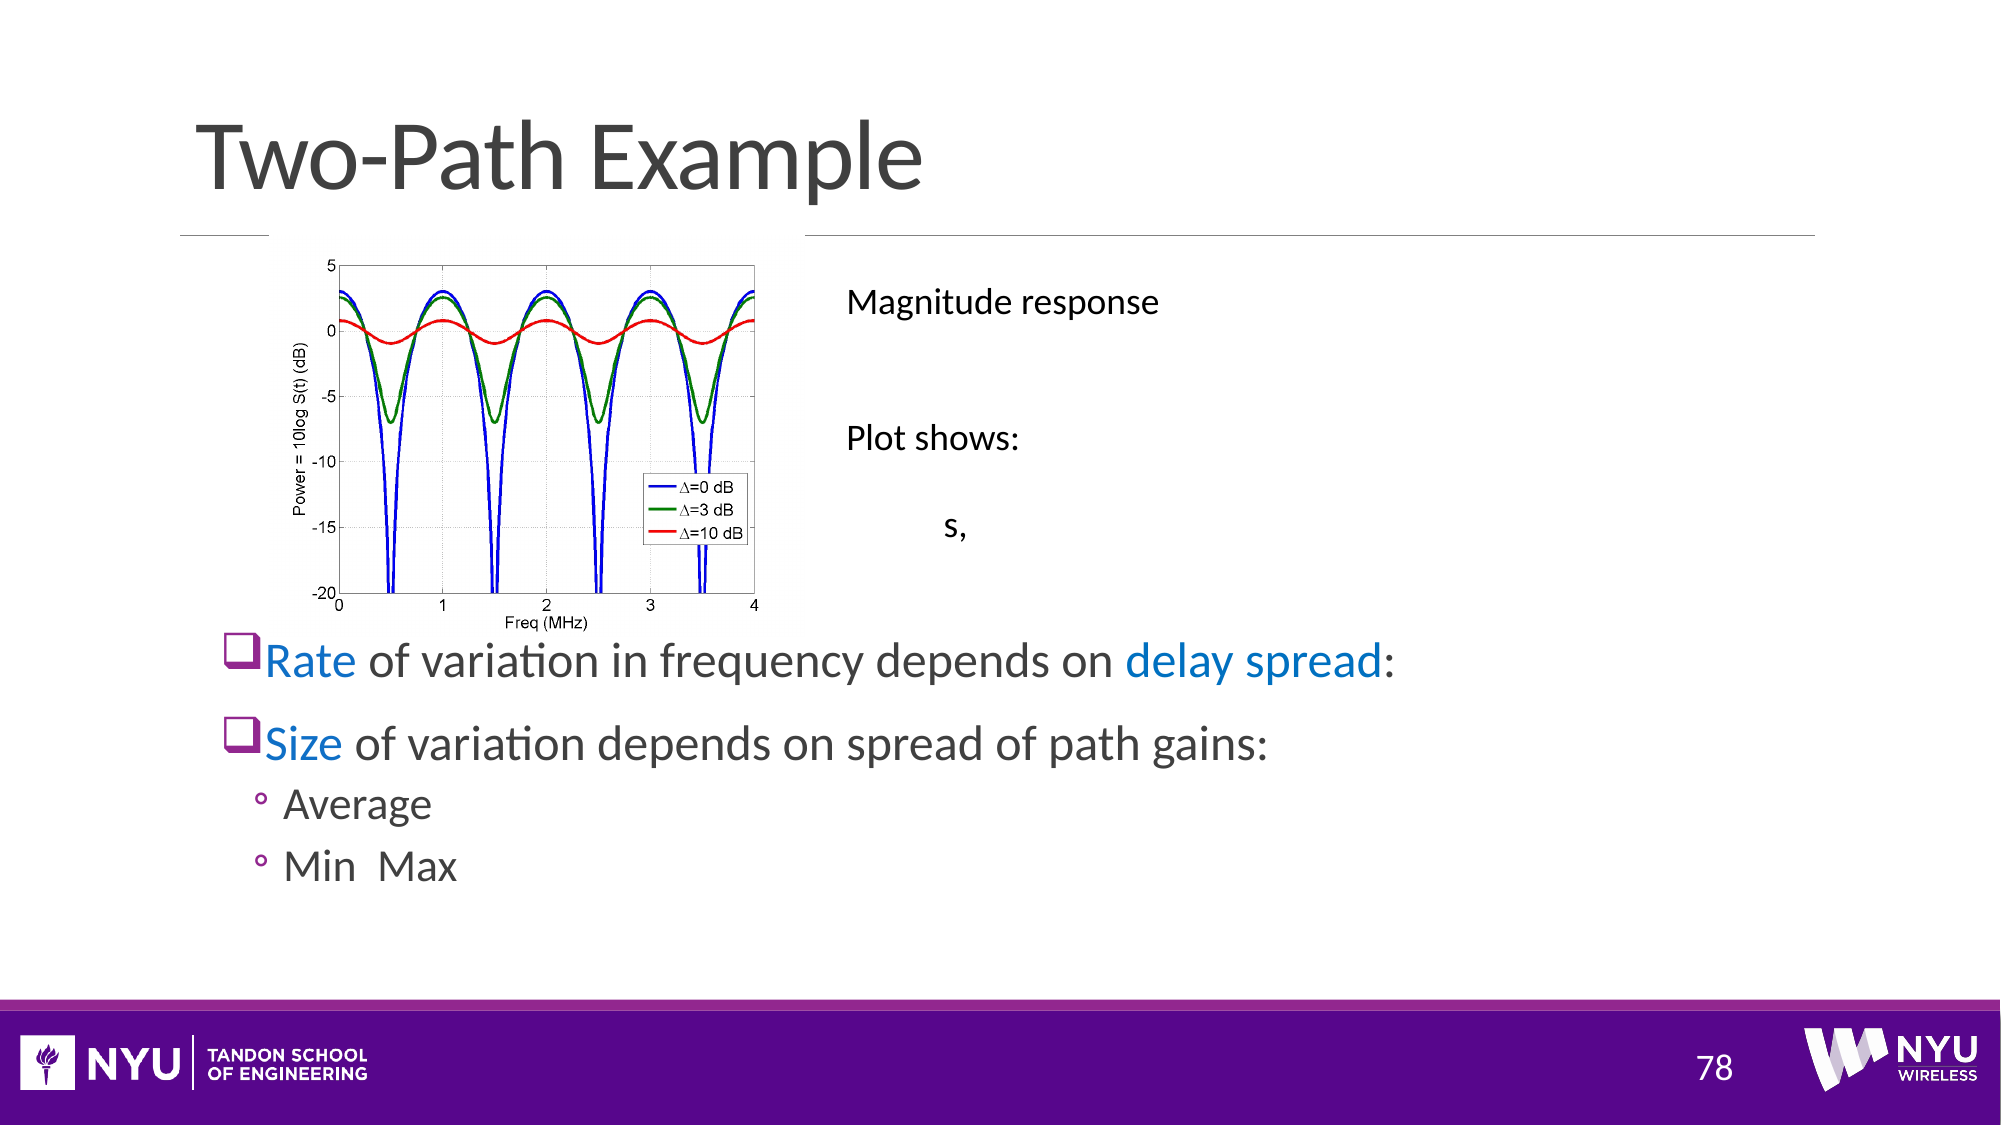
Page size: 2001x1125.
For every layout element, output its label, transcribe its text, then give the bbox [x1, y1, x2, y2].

slide_number 78 [1533, 1035, 1749, 1096]
title Two-Path Example [180, 47, 1830, 218]
text_box Plot shows: [831, 405, 1124, 466]
picture [268, 234, 806, 638]
